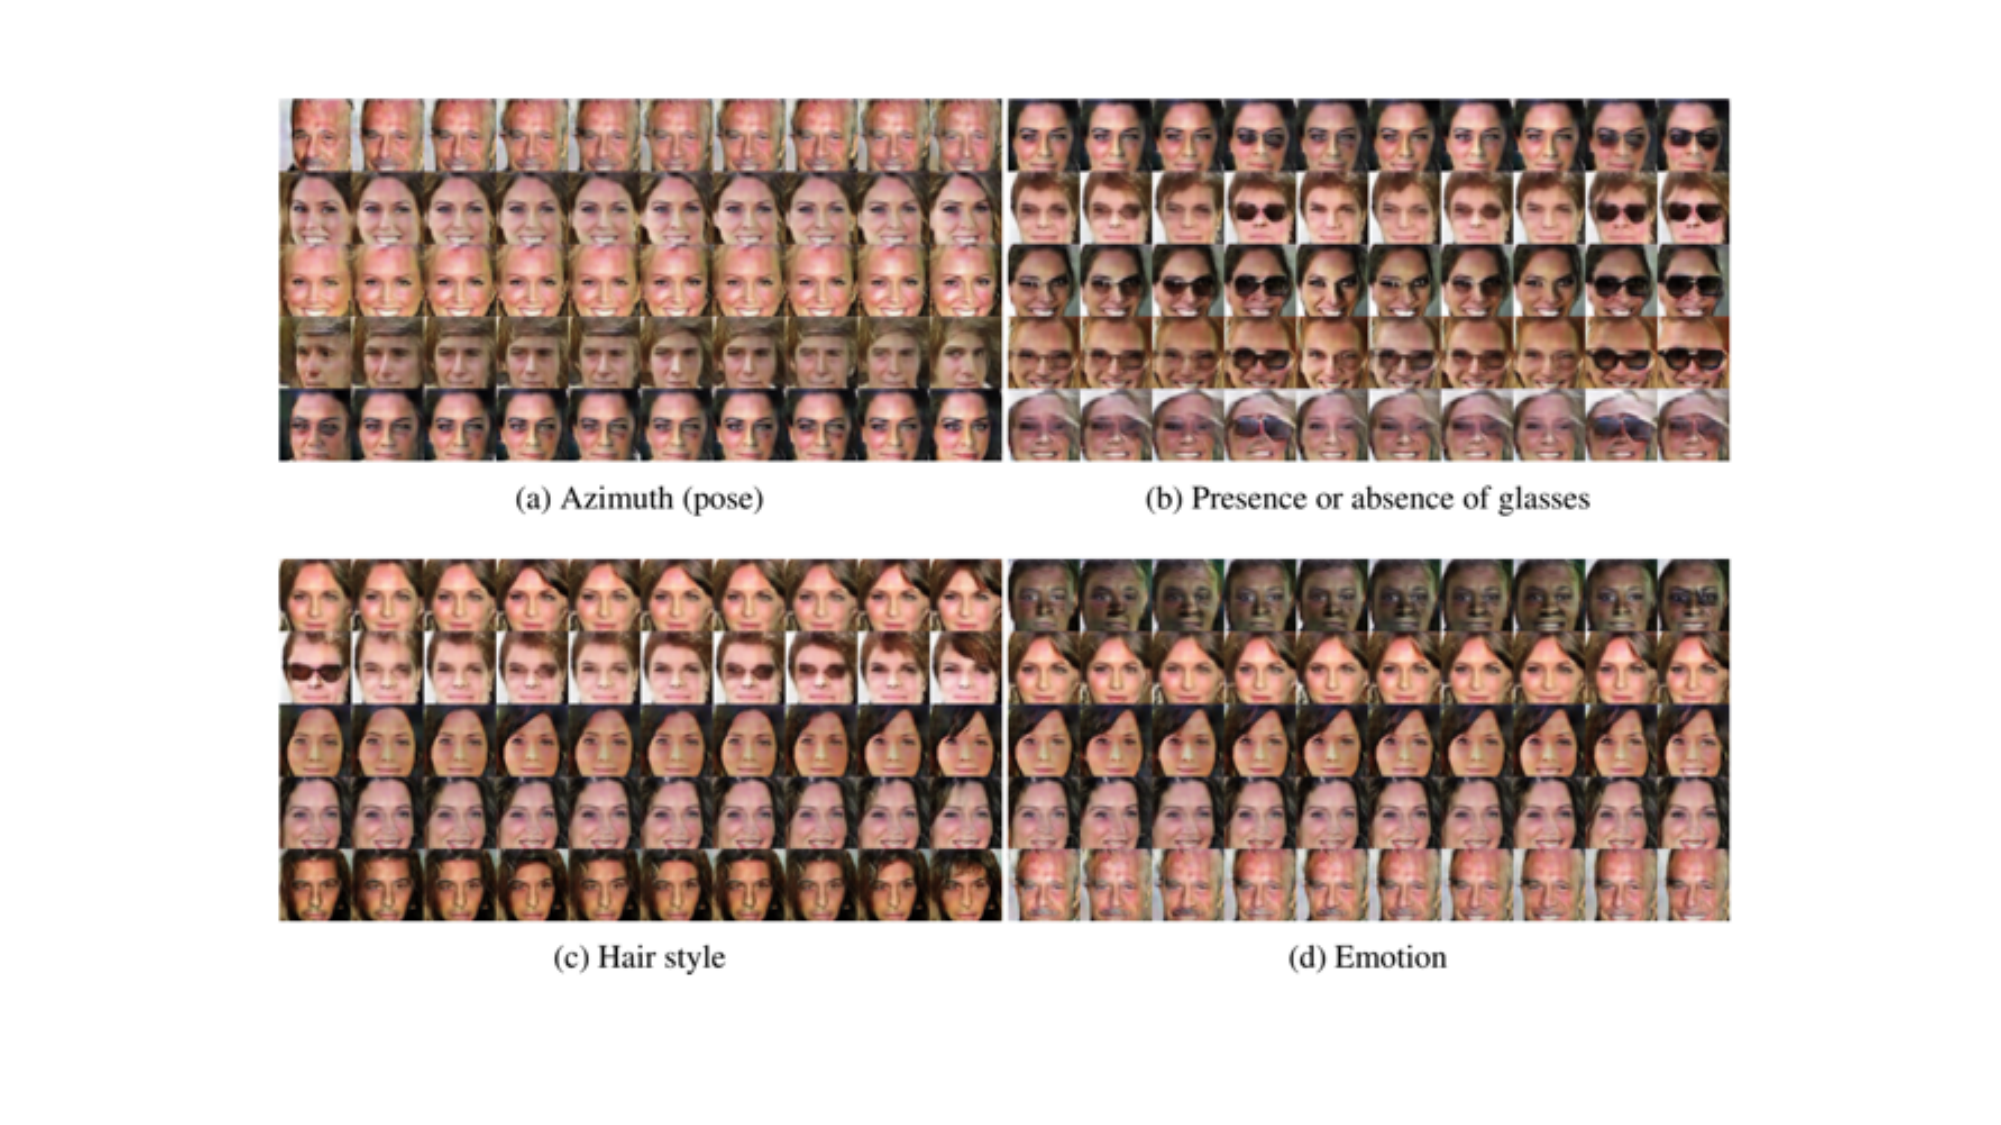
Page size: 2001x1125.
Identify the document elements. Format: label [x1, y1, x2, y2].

picture [268, 90, 1741, 991]
